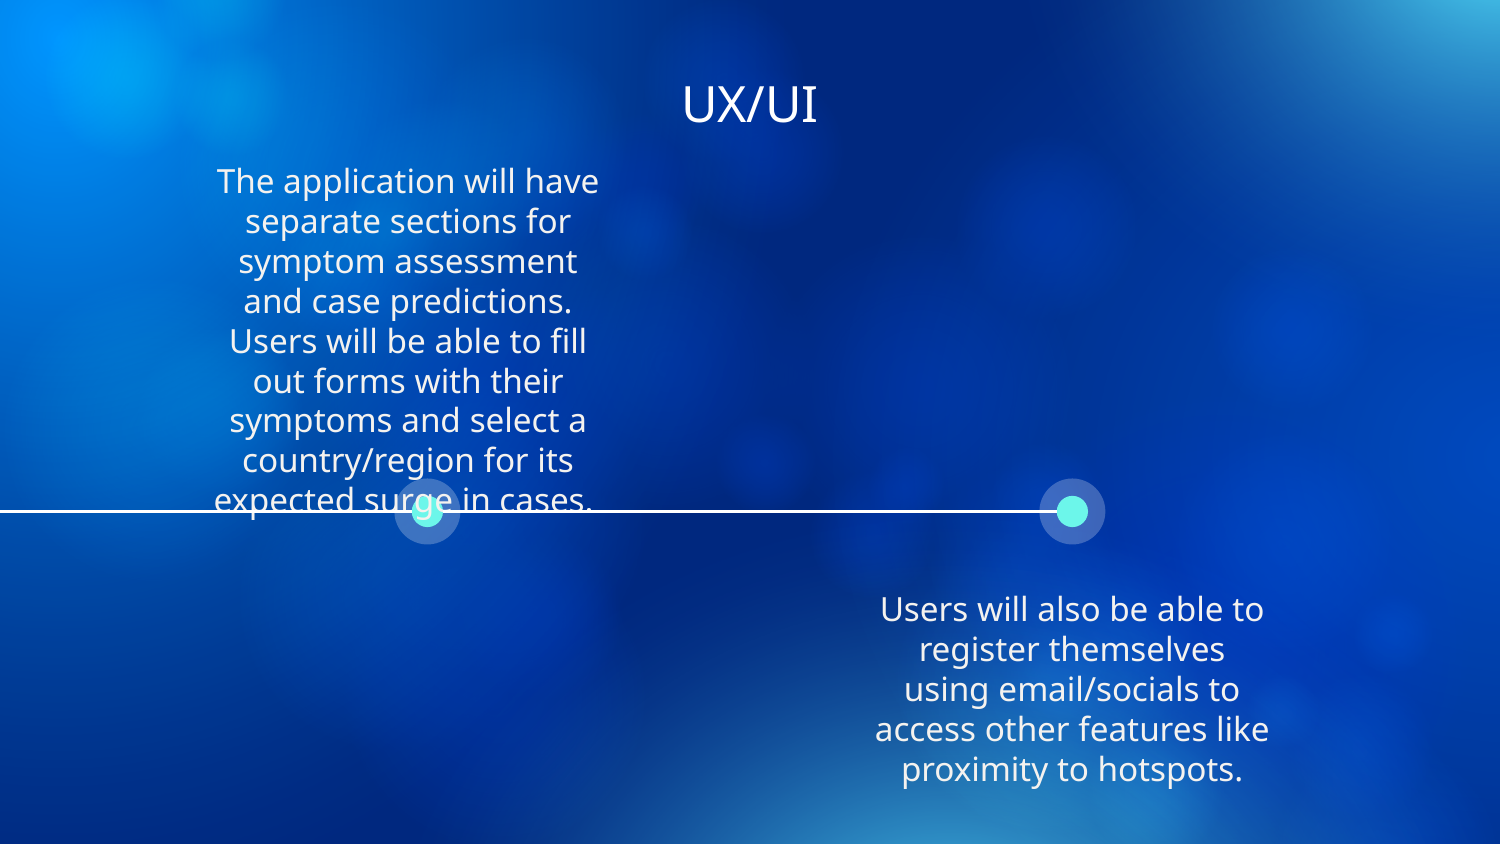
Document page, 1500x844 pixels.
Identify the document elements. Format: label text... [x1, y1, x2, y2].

text_box The application will have separate sections for symptom assessment and case predictions. Users will be able to fill out forms with their symptoms and select a country/region for its expected surge in cases. [194, 133, 623, 247]
title UX/UI [154, 57, 1346, 143]
text_box Users will also be able to register themselves using email/socials to access other features like proximity to hotspots. [858, 561, 1287, 675]
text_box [1039, 478, 1106, 545]
picture [0, 0, 1500, 844]
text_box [394, 478, 461, 545]
